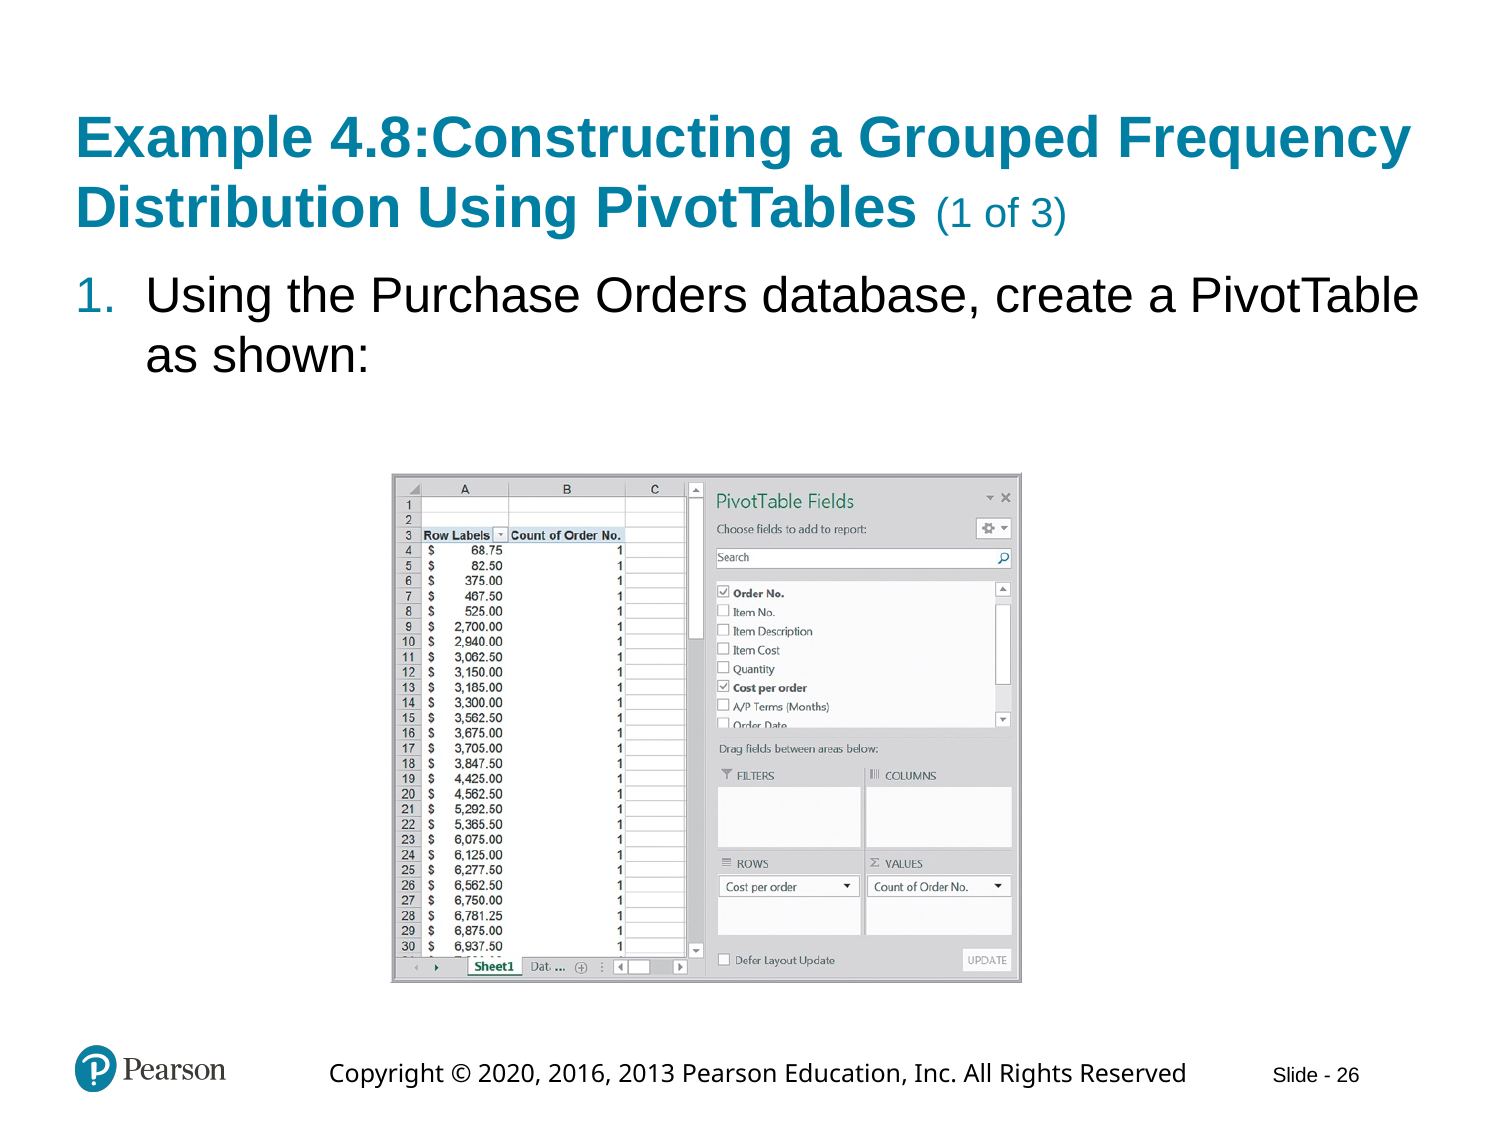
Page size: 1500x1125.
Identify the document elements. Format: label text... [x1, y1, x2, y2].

picture [390, 472, 1022, 983]
picture [75, 1078, 86, 1092]
list Using the Purchase Orders database, create a PivotTable as shown: [75, 262, 1425, 448]
title Example 4.8:Constructing a Grouped Frequency Distribution Using PivotTables (1 of 3) [75, 59, 1425, 240]
picture [101, 1045, 226, 1092]
picture [83, 1054, 109, 1079]
picture [75, 1045, 90, 1061]
